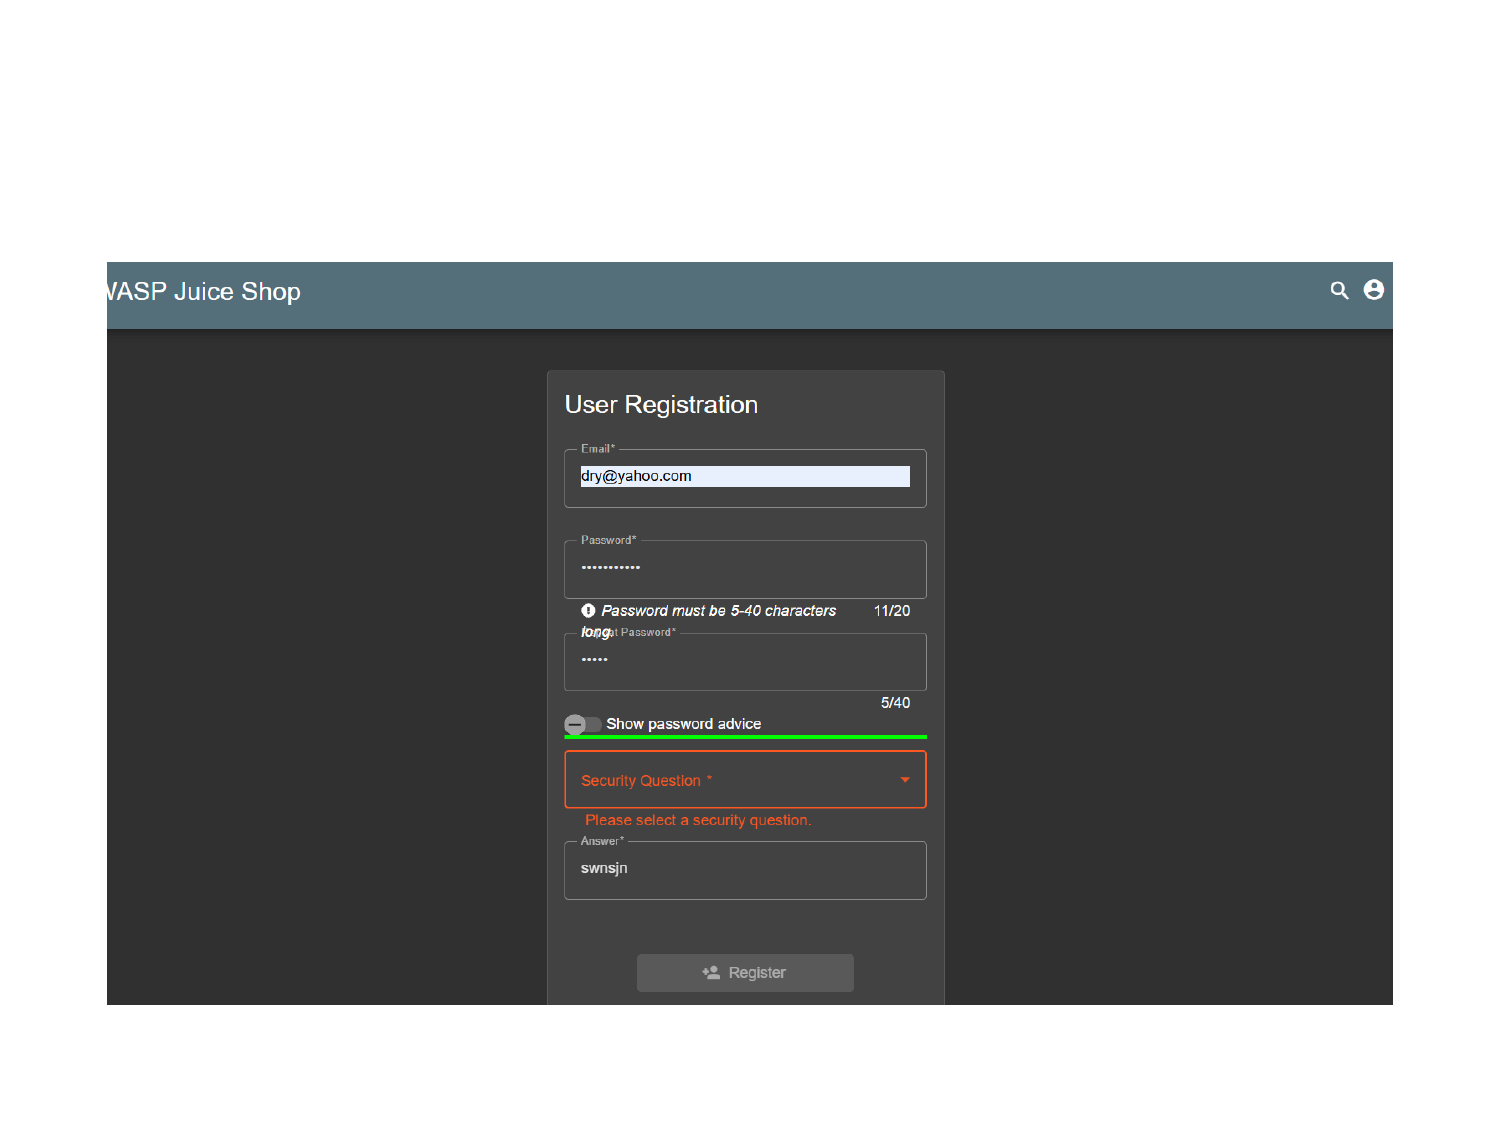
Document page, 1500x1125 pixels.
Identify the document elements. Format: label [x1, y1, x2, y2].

list [106, 262, 1394, 1006]
